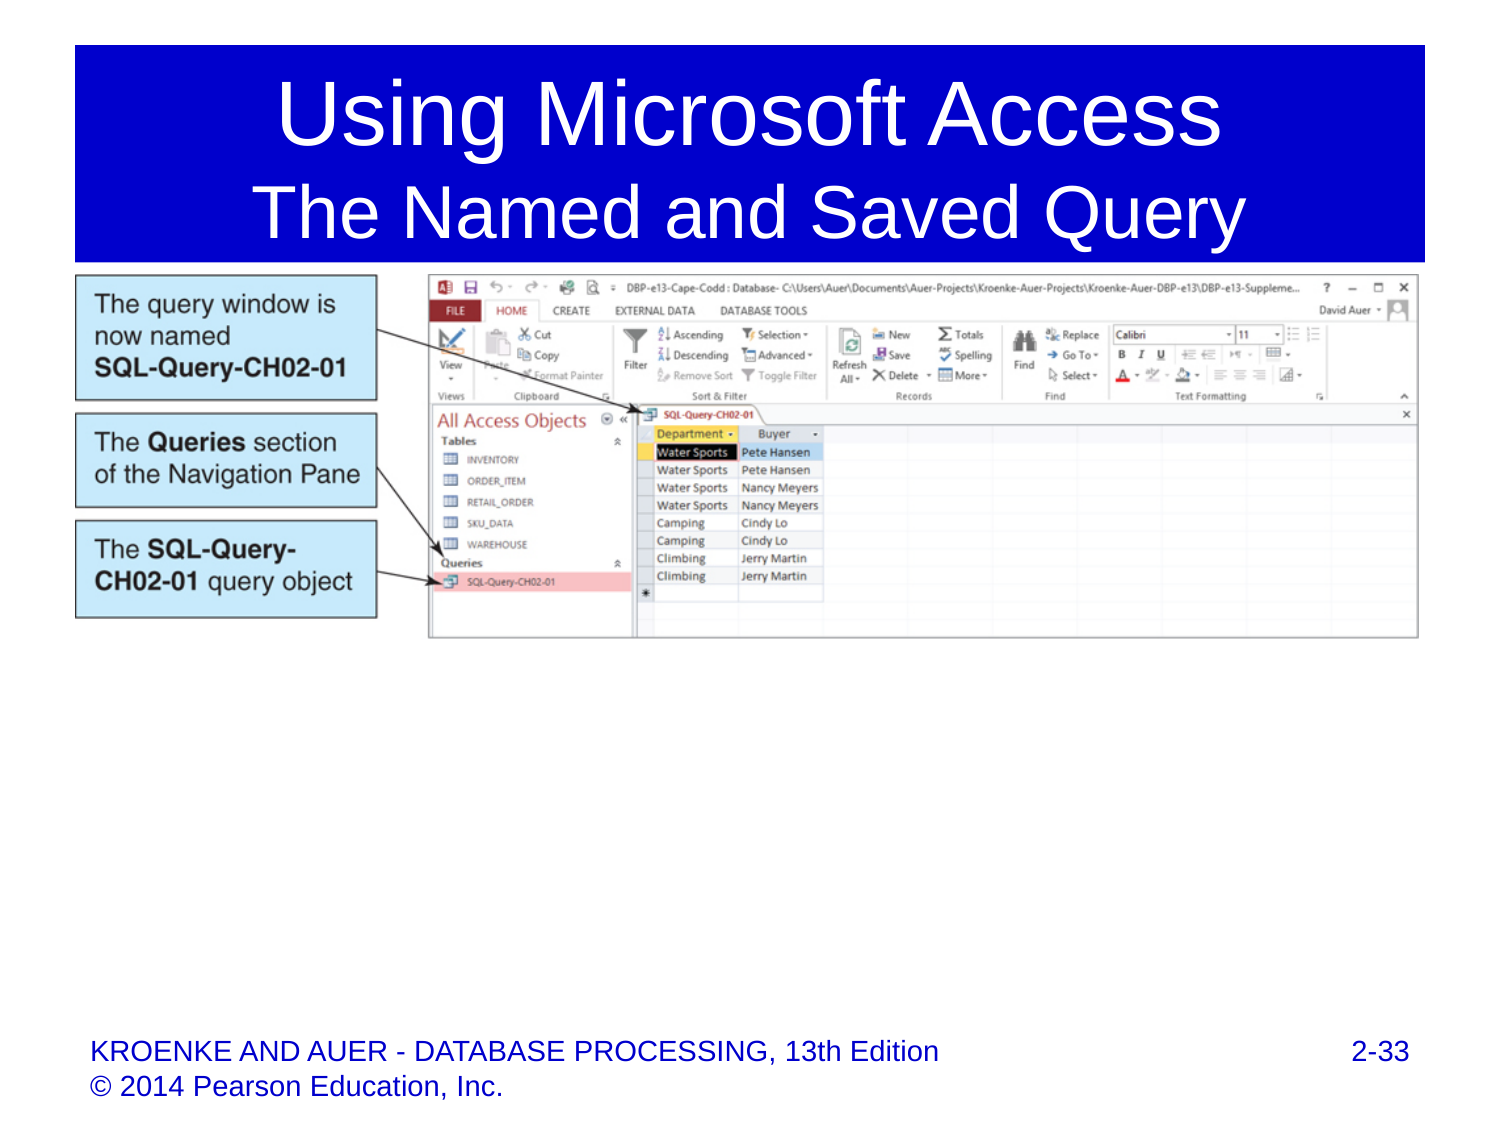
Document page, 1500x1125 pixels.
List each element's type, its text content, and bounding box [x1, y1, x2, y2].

title Using Microsoft Access The Named and Saved Query [74, 44, 1426, 263]
footer KROENKE AND AUER - DATABASE PROCESSING, 13th Edition © 2014 Pearson Education, Inc. [74, 1024, 976, 1104]
picture [74, 274, 1420, 641]
slide_number 2-33 [1249, 1024, 1426, 1103]
